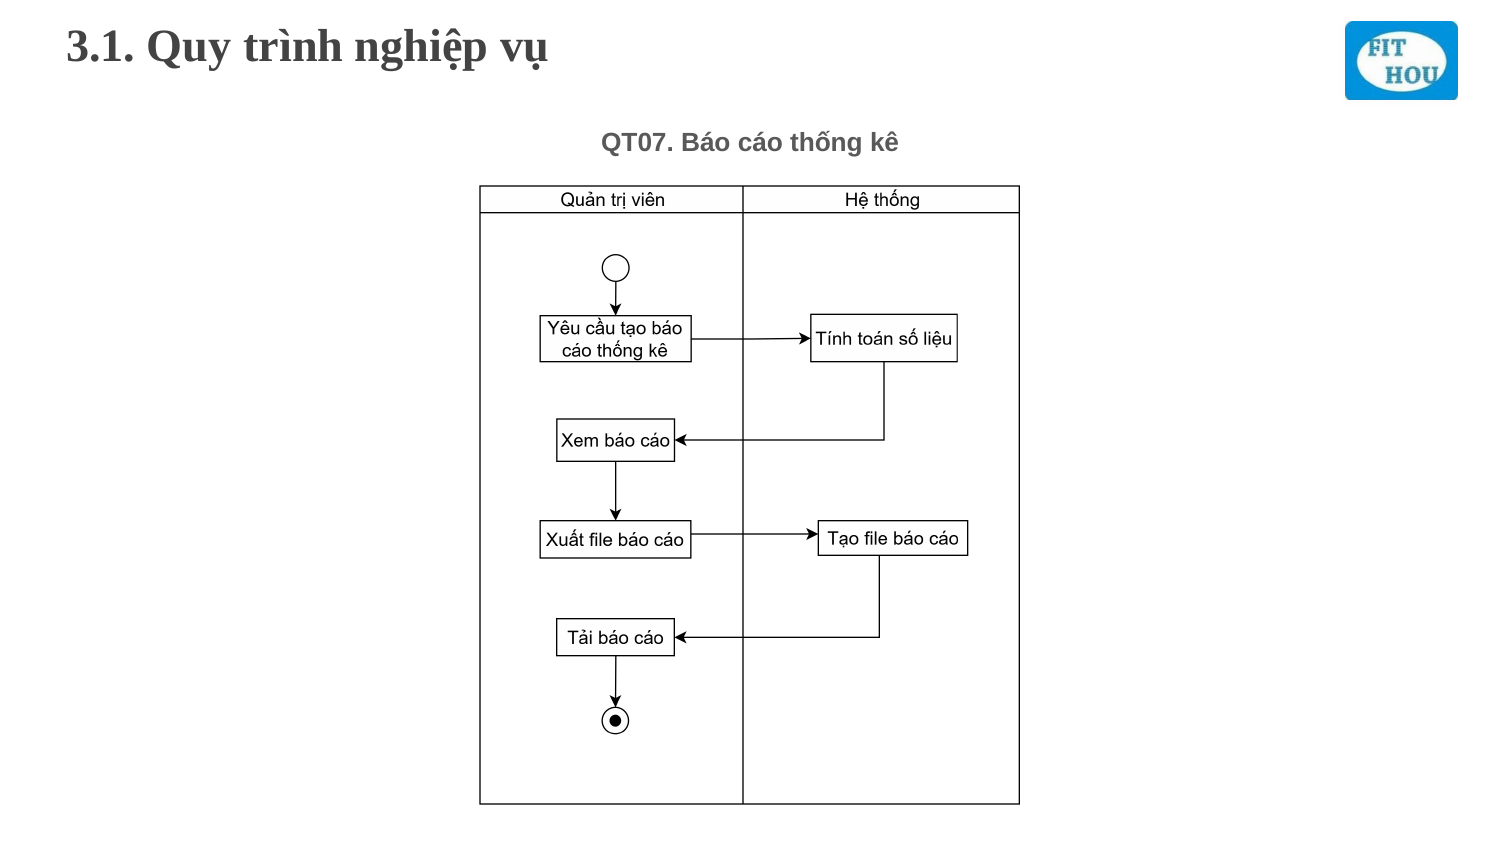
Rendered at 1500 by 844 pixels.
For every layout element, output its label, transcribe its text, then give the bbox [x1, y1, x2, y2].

picture [1344, 21, 1350, 28]
picture [466, 172, 1034, 819]
title 3.1. Quy trình nghiệp vụ [51, 0, 1449, 94]
picture [1352, 31, 1447, 94]
picture [1449, 21, 1459, 27]
list QT07. Báo cáo thống kê [450, 94, 1050, 172]
